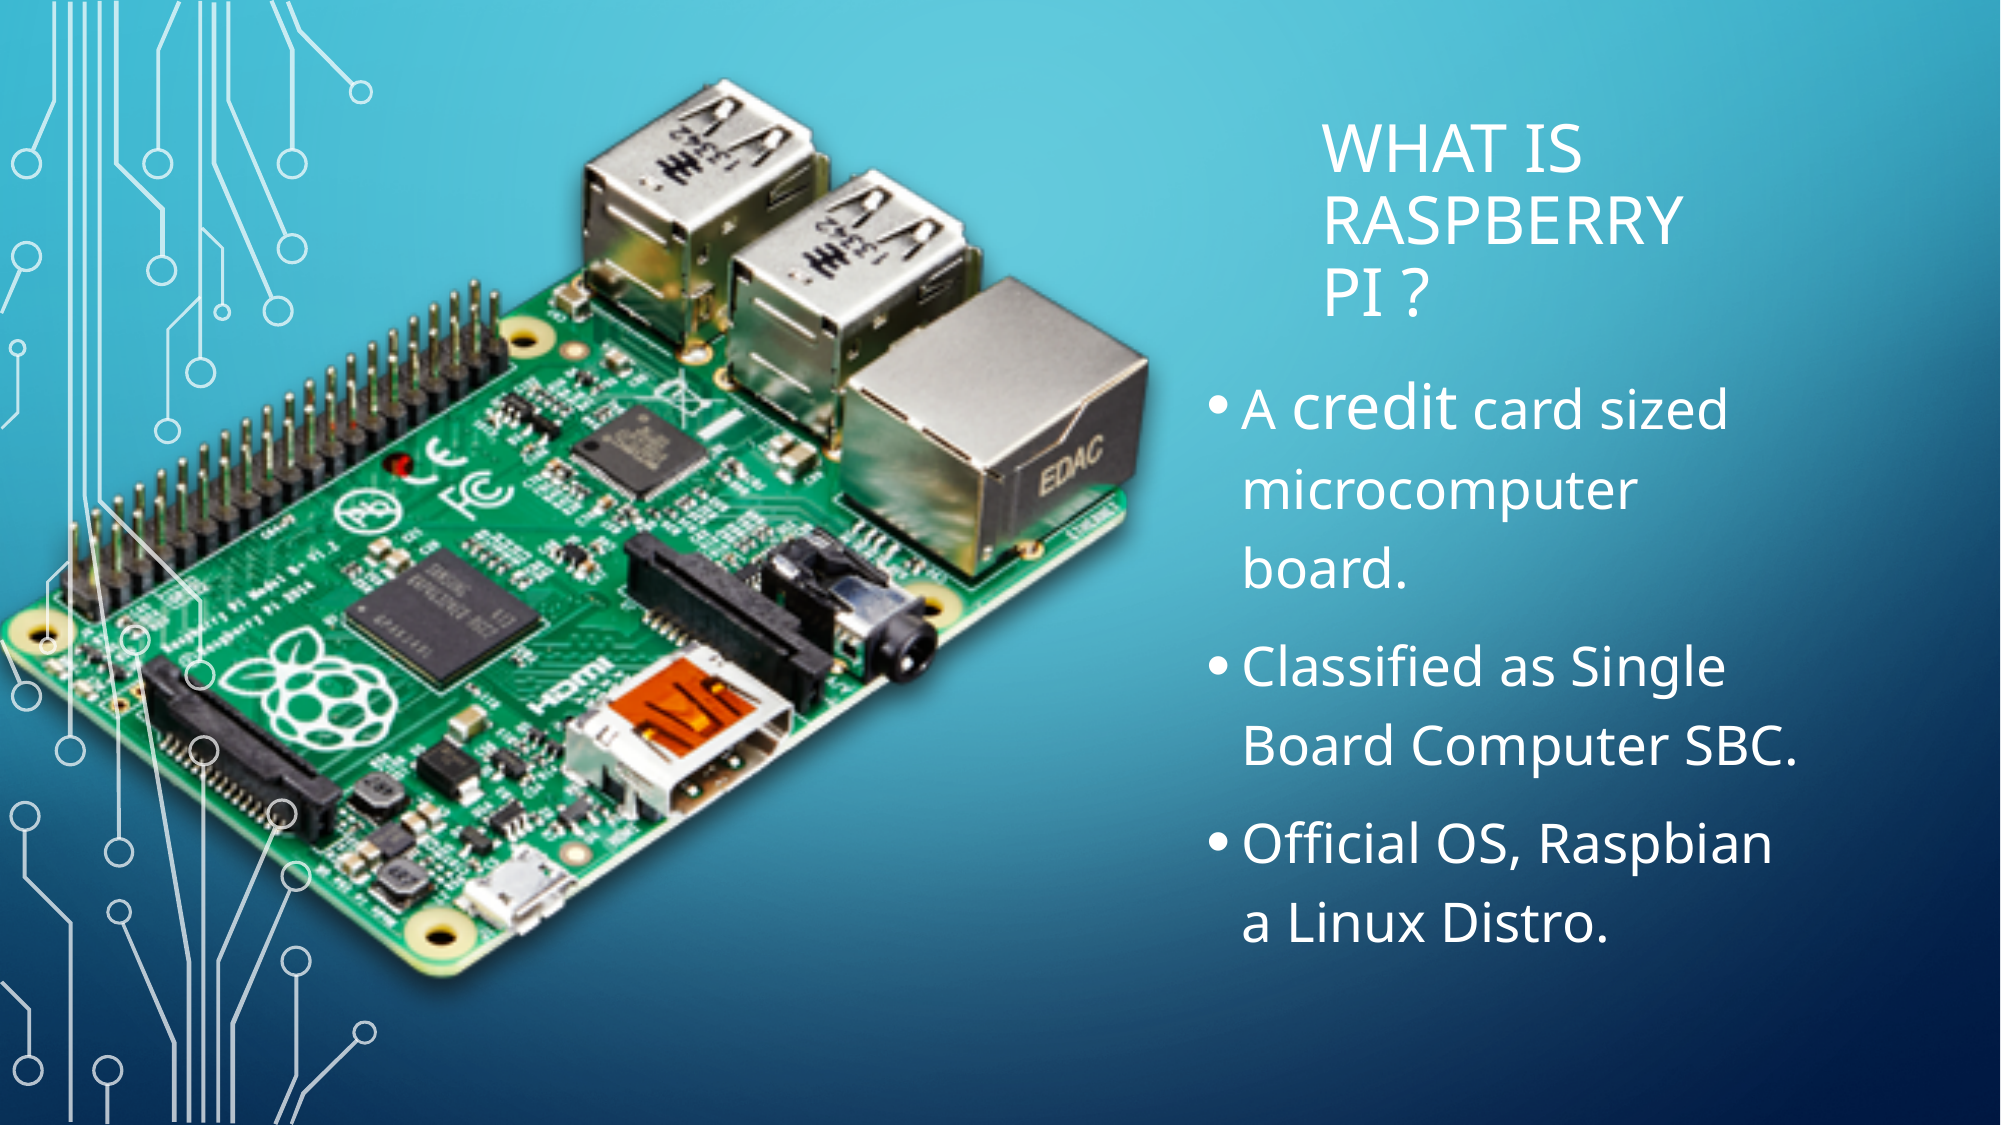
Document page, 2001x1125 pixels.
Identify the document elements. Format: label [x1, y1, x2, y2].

text_box [379, 0, 2000, 1125]
text_box [0, 0, 379, 1125]
picture [379, 0, 1192, 1123]
